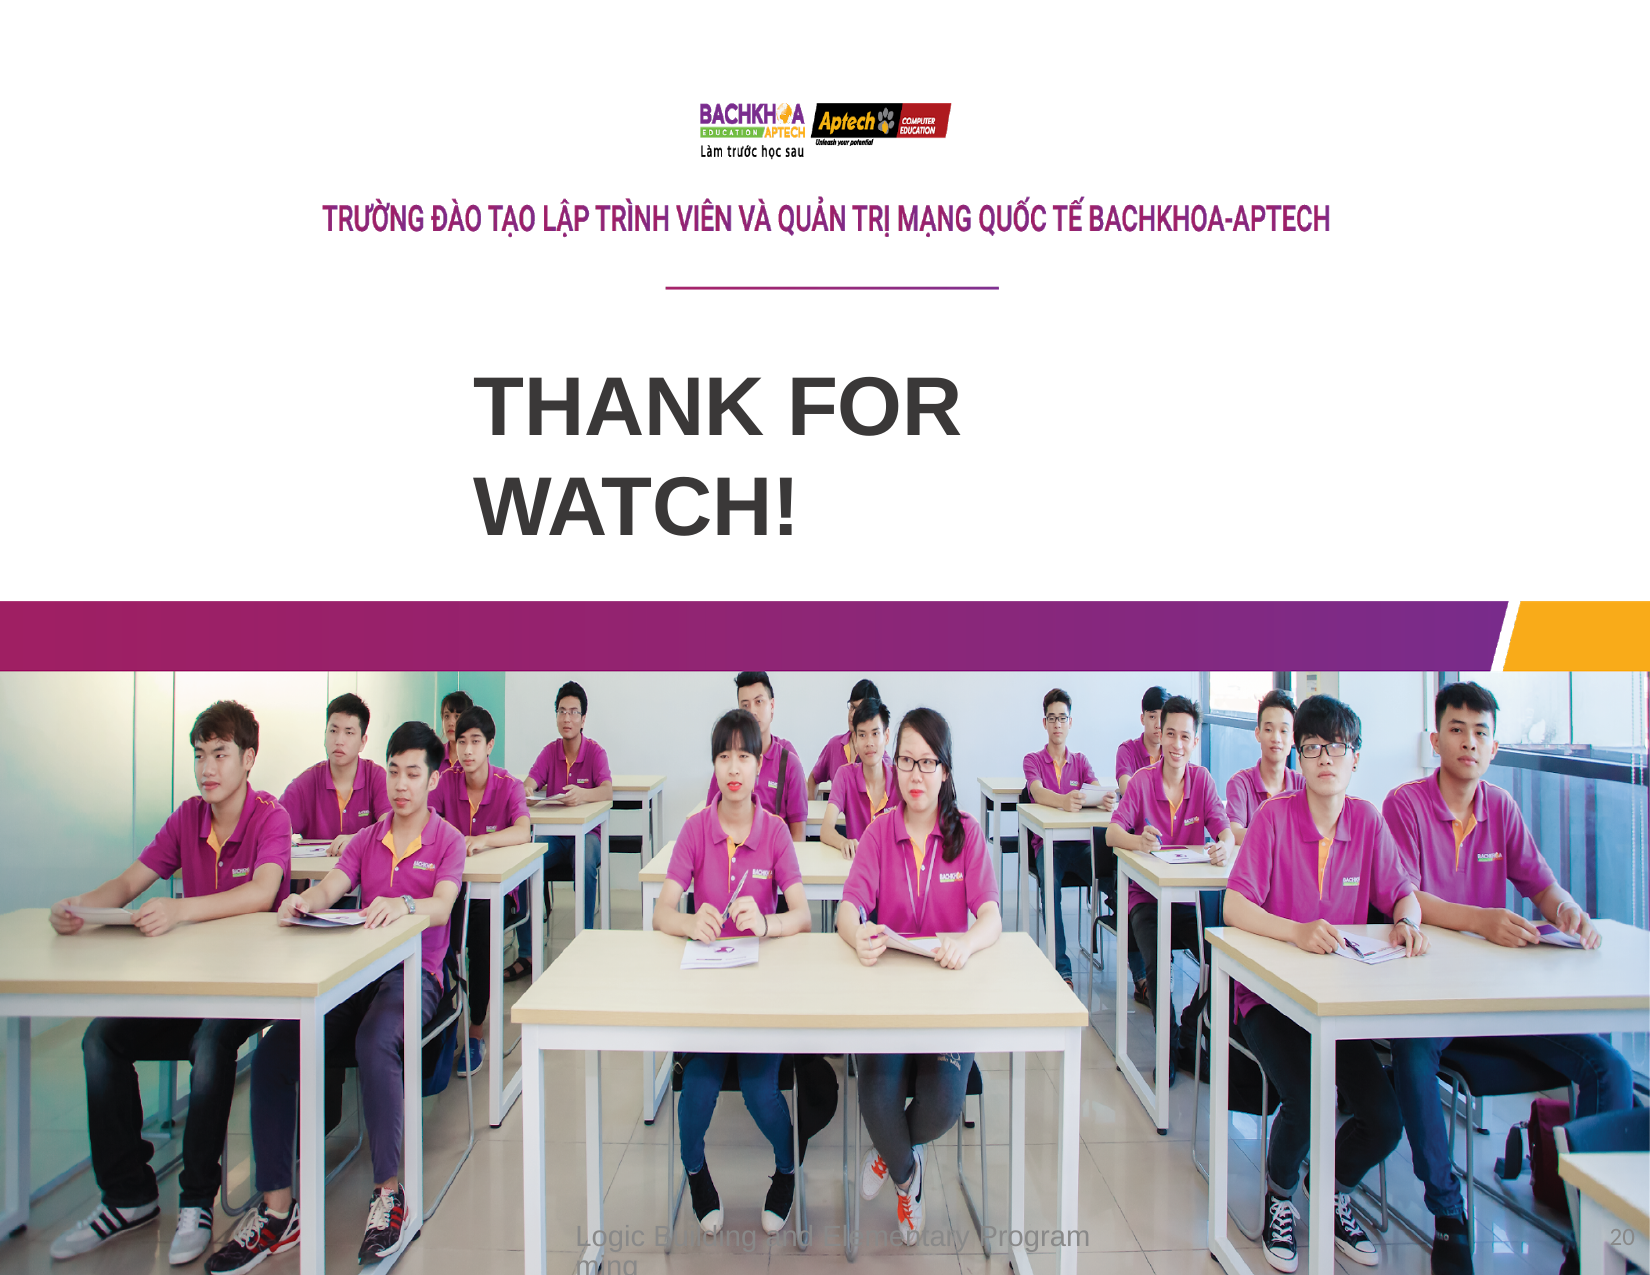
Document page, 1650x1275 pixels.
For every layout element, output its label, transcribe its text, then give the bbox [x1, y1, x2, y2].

picture [0, 0, 1650, 1275]
slide_number 20 [1534, 1201, 1650, 1270]
text_box THANK FOR WATCH! [458, 345, 1203, 477]
footer Logic Building and Elementary Programming [560, 1201, 1118, 1270]
